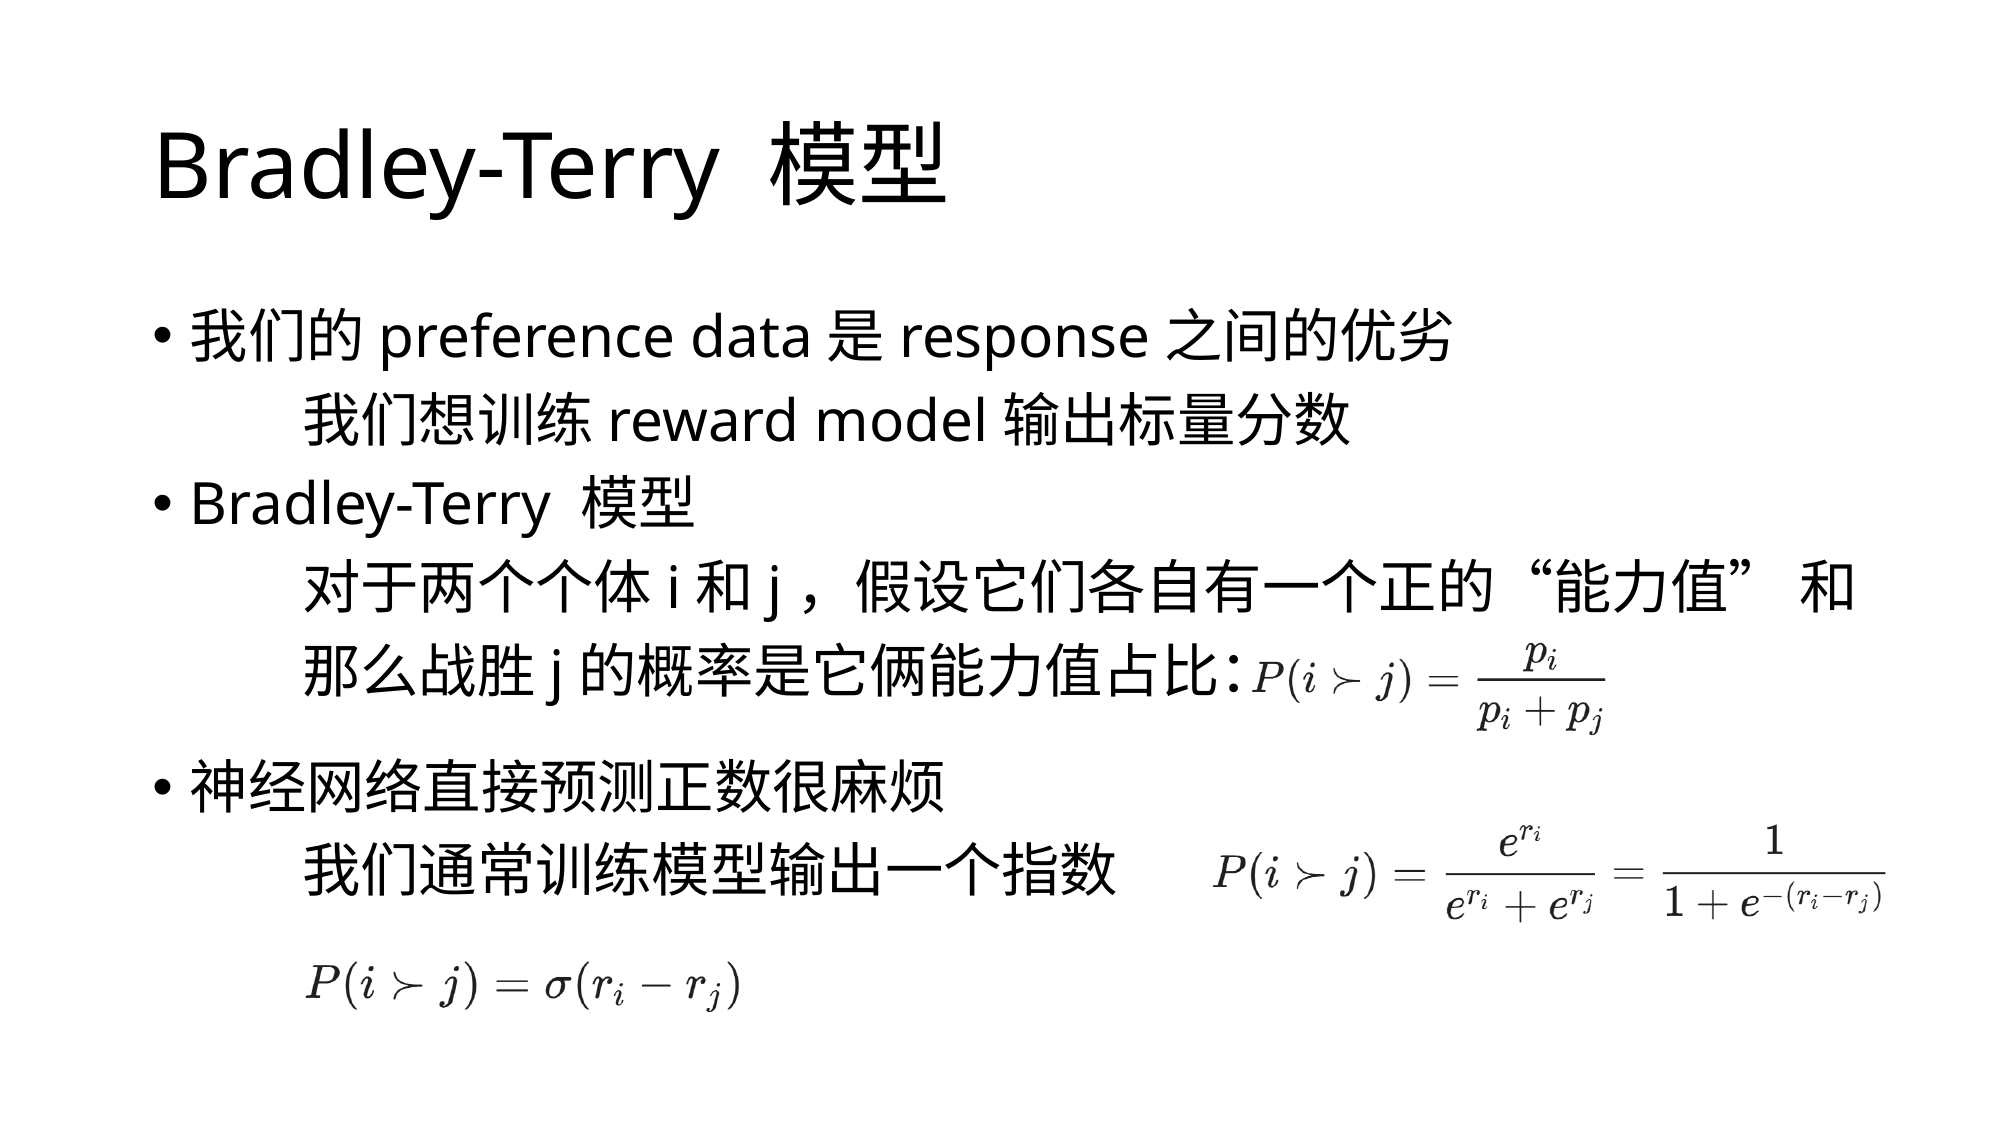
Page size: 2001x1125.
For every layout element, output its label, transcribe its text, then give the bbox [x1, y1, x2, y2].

picture [299, 947, 745, 1023]
picture [1189, 808, 1895, 943]
text_box 神经网络直接预测正数很麻烦 我们通常训练模型输出一个指数 [137, 750, 1929, 920]
picture [1246, 628, 1614, 758]
title Bradley-Terry 模型 [137, 59, 1863, 278]
